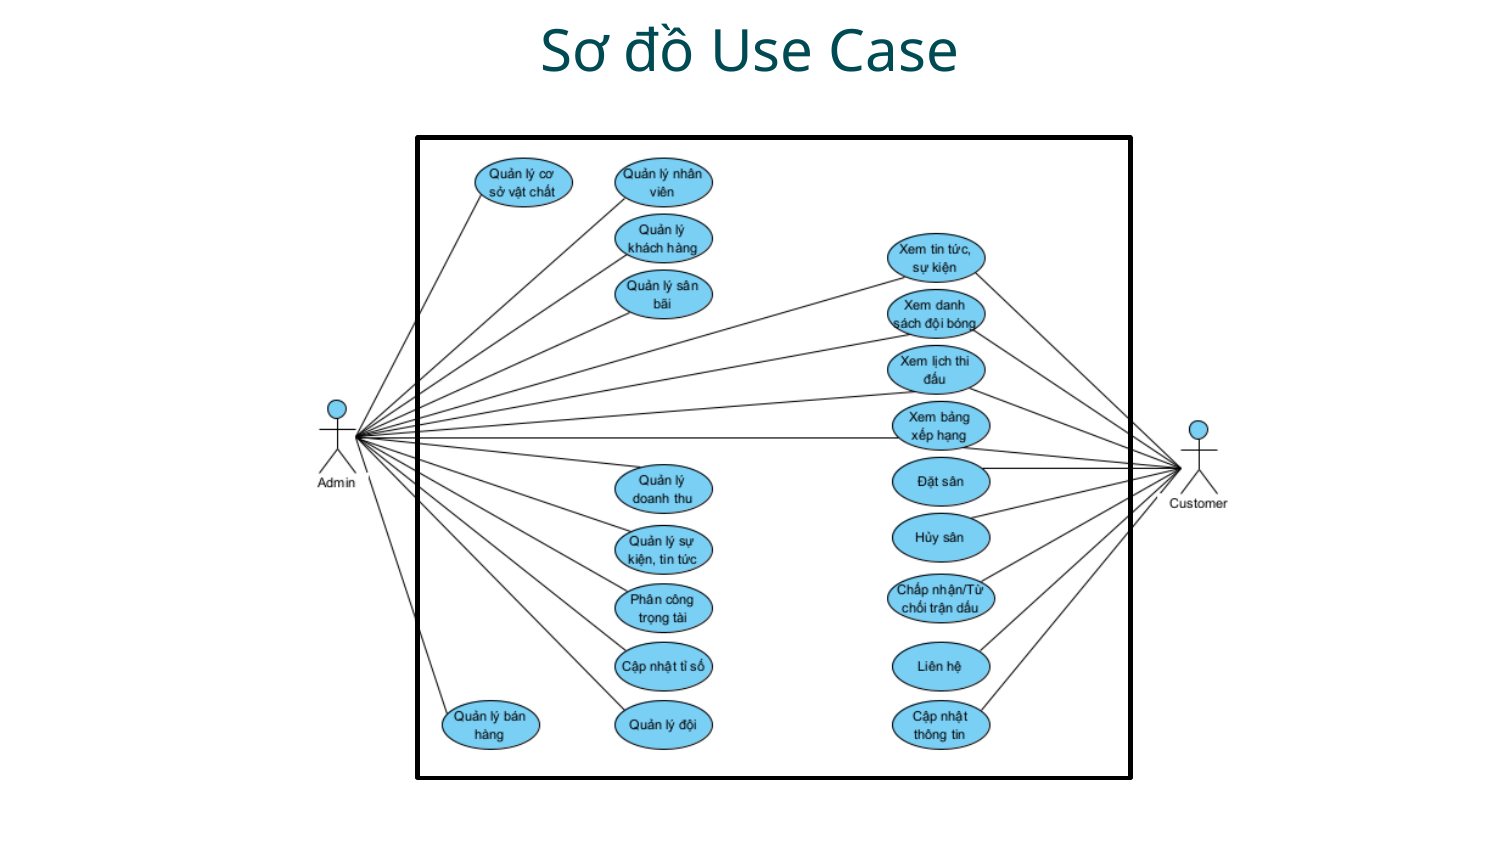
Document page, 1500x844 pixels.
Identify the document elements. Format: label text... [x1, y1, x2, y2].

text_box Sơ đồ Use Case [116, 8, 1384, 88]
picture [286, 137, 1262, 779]
